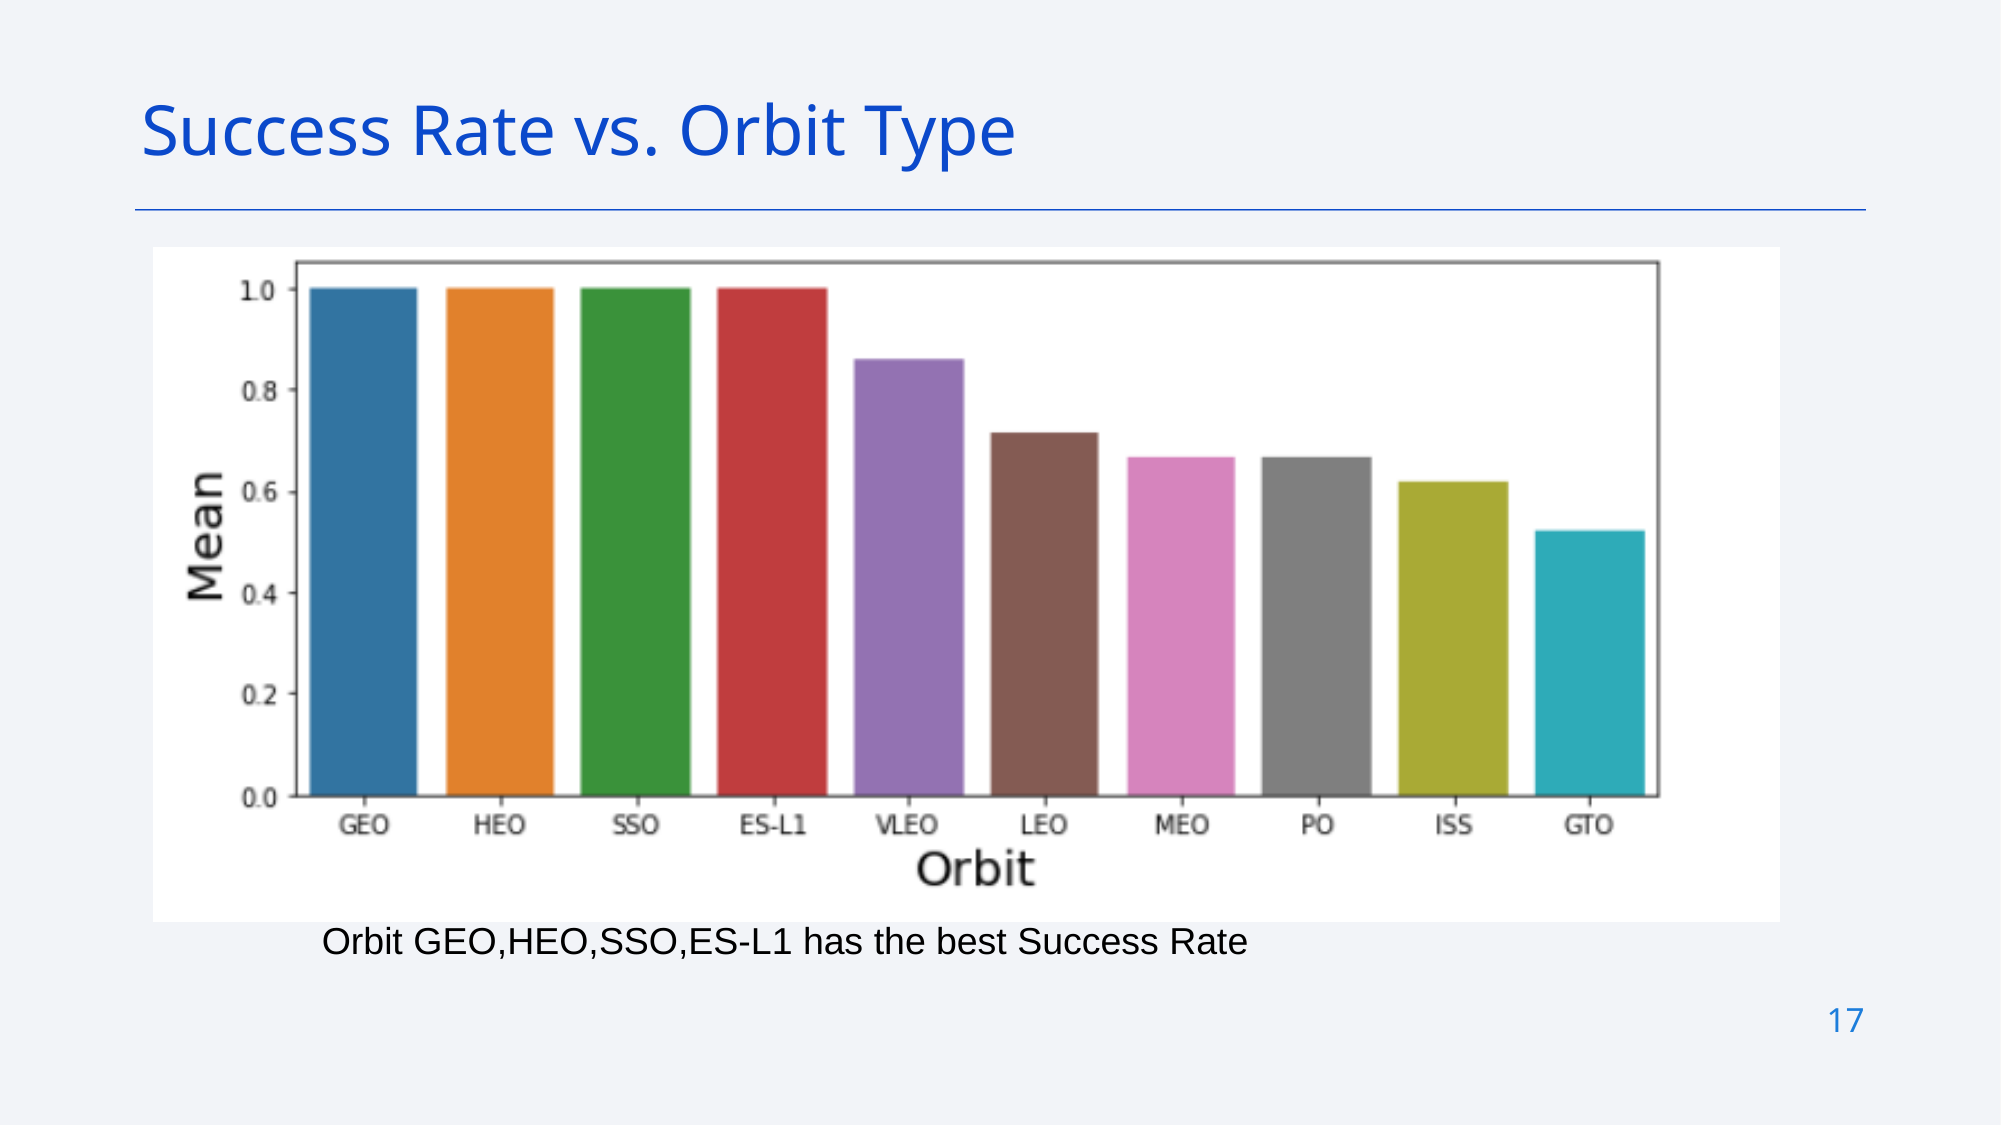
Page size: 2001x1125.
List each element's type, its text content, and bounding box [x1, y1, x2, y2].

text_box <number> [1429, 988, 1880, 1055]
text_box Orbit GEO,HEO,SSO,ES-L1 has the best Success Rate [307, 931, 1595, 967]
text_box Success Rate vs. Orbit Type [126, 88, 1852, 179]
picture [0, 0, 2001, 1125]
